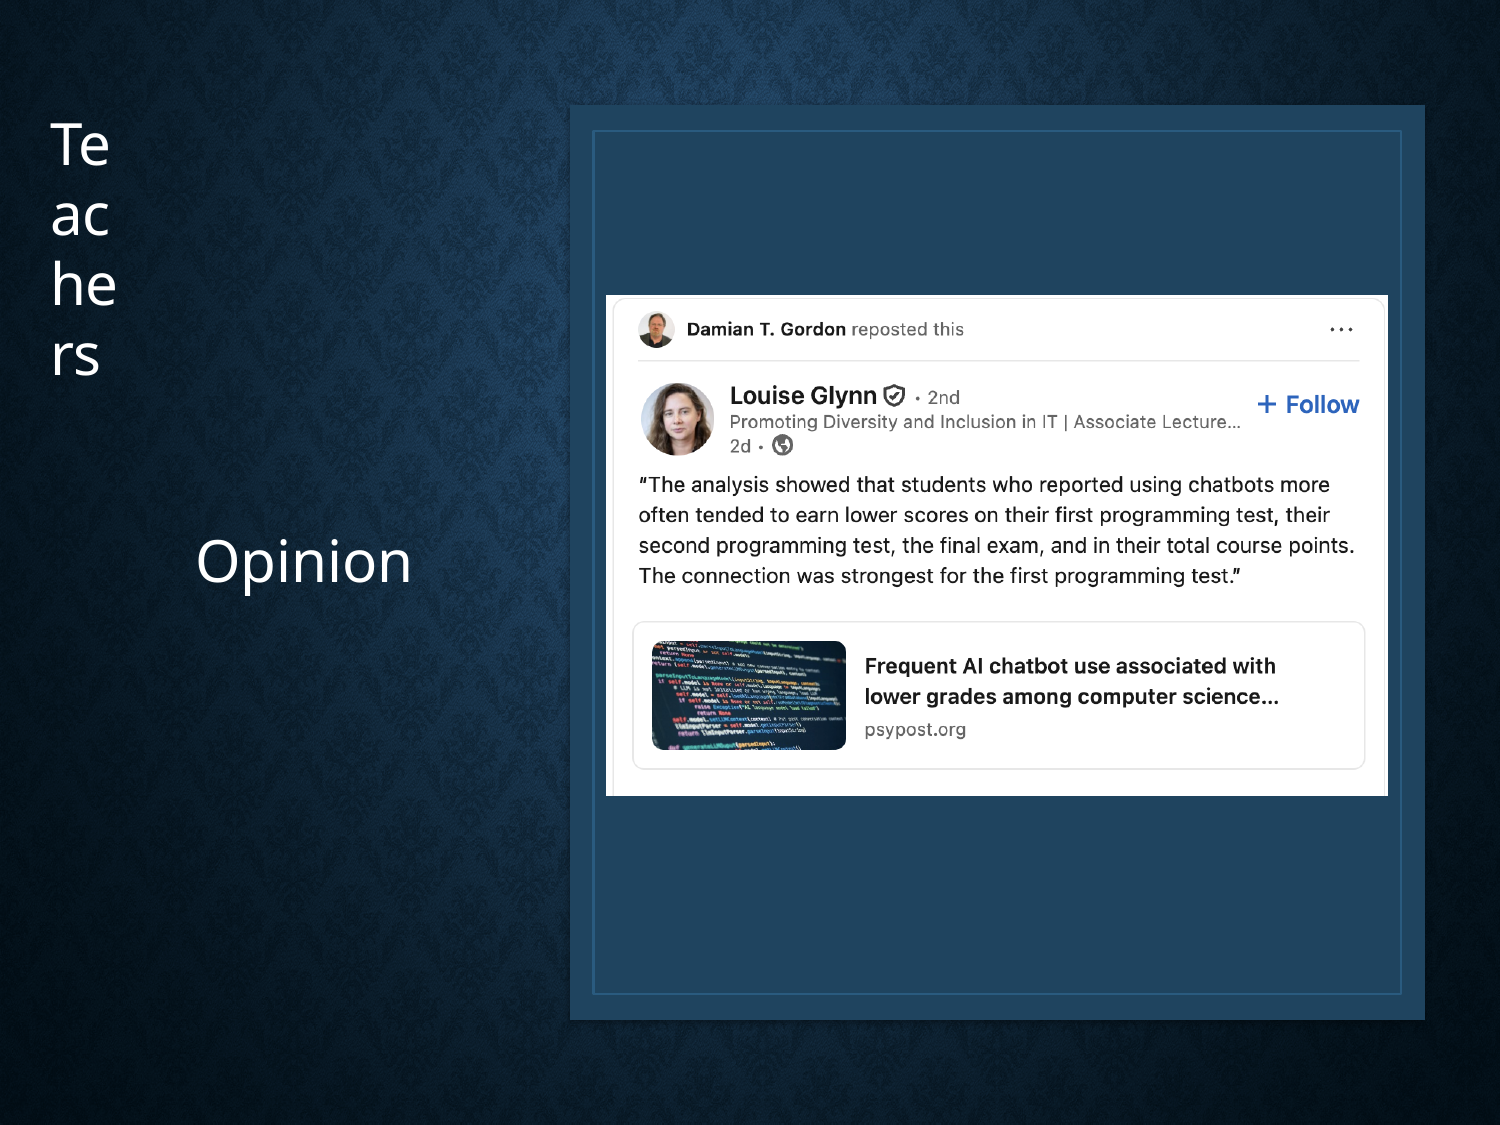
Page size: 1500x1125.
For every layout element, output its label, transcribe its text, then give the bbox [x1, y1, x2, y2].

text_box [584, 119, 1411, 1006]
text_box Teachers [35, 99, 147, 395]
text_box [592, 130, 1403, 995]
text_box Opinion [180, 516, 594, 1125]
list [606, 295, 1389, 797]
